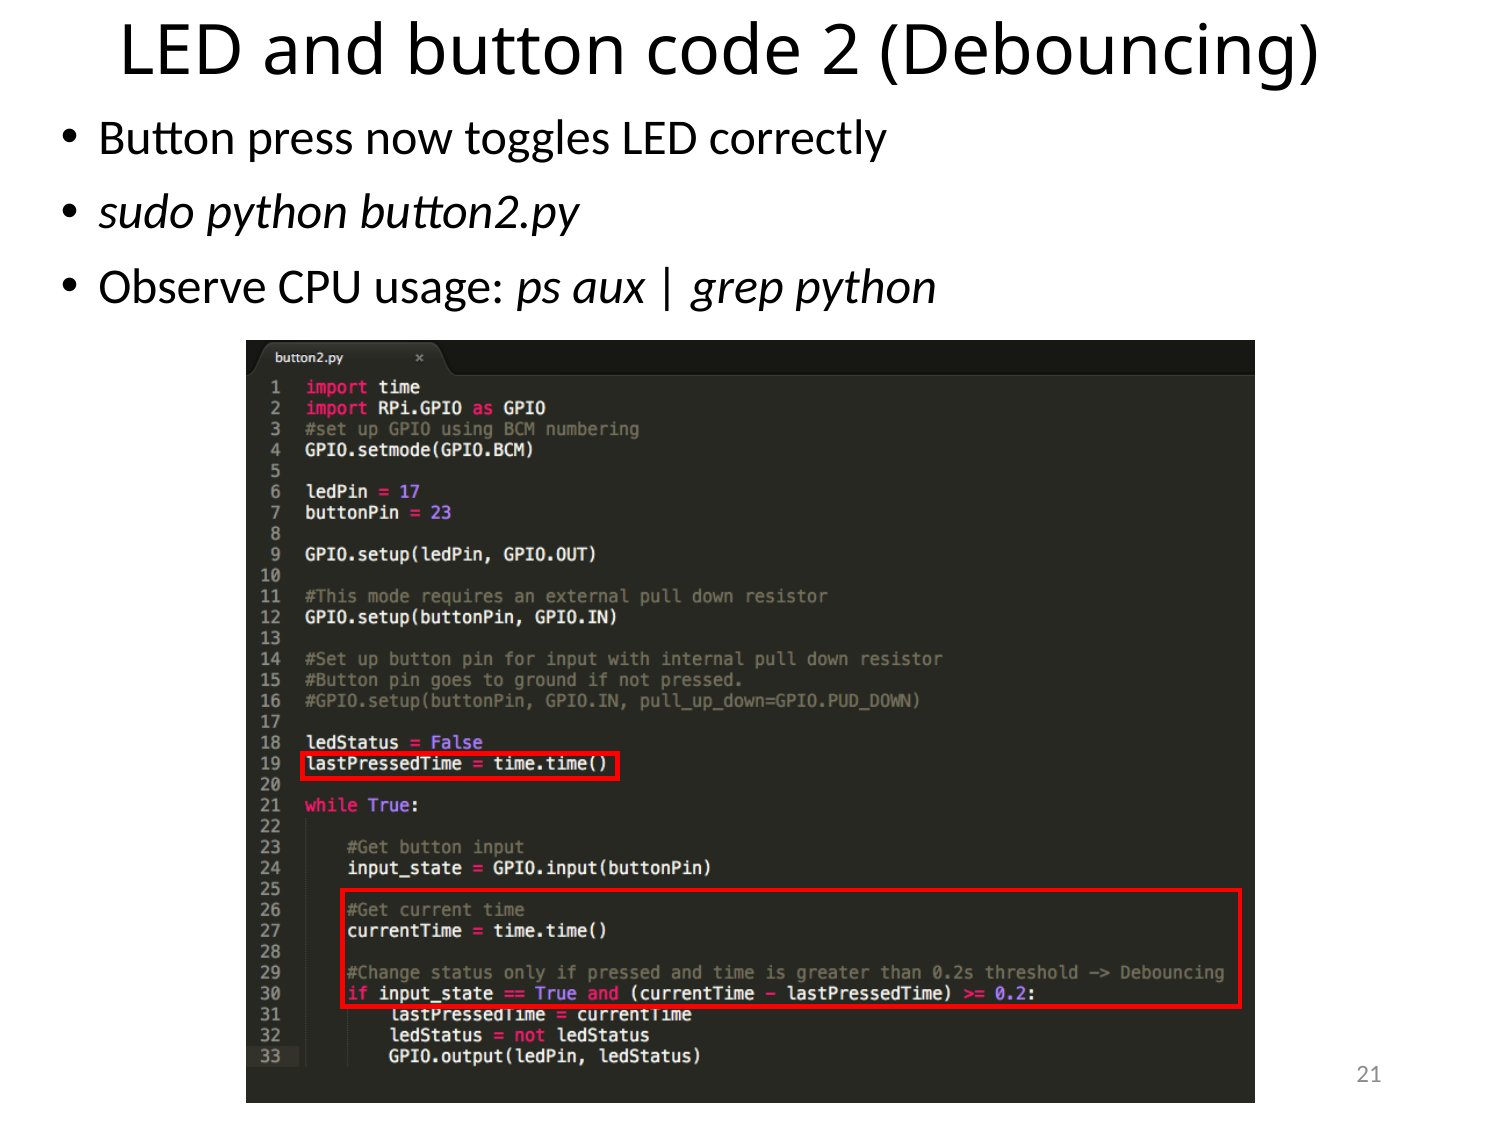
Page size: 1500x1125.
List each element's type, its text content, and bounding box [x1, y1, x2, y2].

picture [246, 340, 1255, 1103]
title LED and button code 2 (Debouncing) [103, 0, 1397, 104]
list Button press now toggles LED correctly sudo python button2.py Observe CPU usage: ps aux | grep python [45, 103, 1340, 370]
slide_number 21 [1255, 1042, 1397, 1103]
